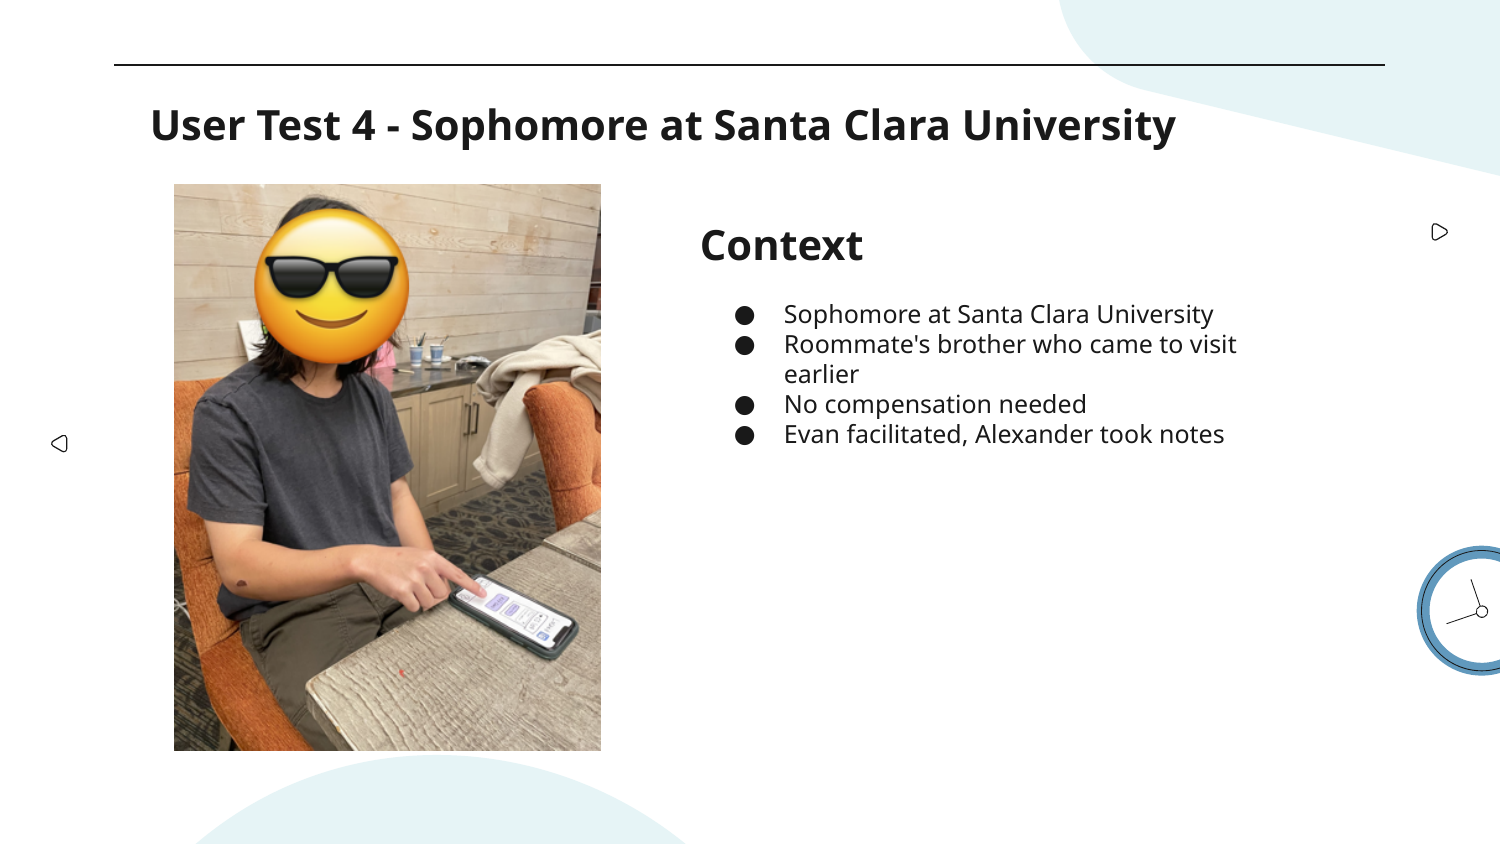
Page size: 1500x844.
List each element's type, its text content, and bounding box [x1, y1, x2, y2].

title User Test 4 - Sophomore at Santa Clara University [134, 80, 1289, 165]
picture [174, 184, 602, 751]
title Context [684, 199, 1323, 284]
subtitle Sophomore at Santa Clara University Roommate's brother who came to visit earlier No compensation needed Evan facilitated, Alexander took notes [693, 283, 1331, 416]
